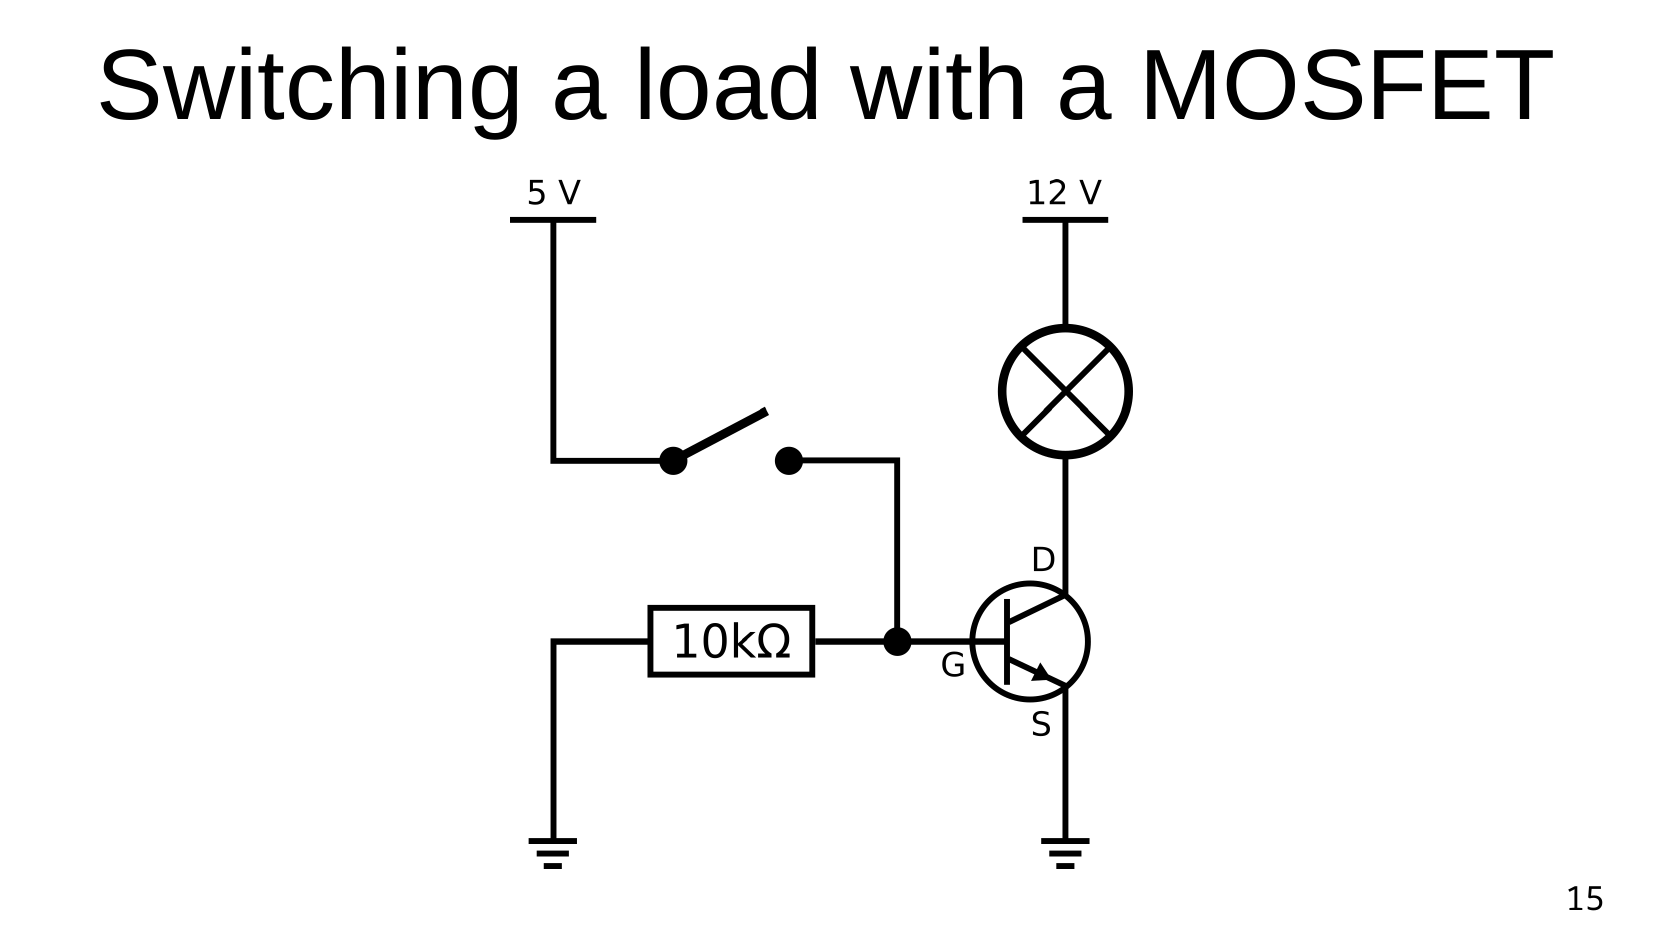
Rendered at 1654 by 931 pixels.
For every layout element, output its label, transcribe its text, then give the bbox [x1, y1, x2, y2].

picture [509, 179, 1133, 869]
text_box Switching a load with a MOSFET [82, 19, 1571, 140]
